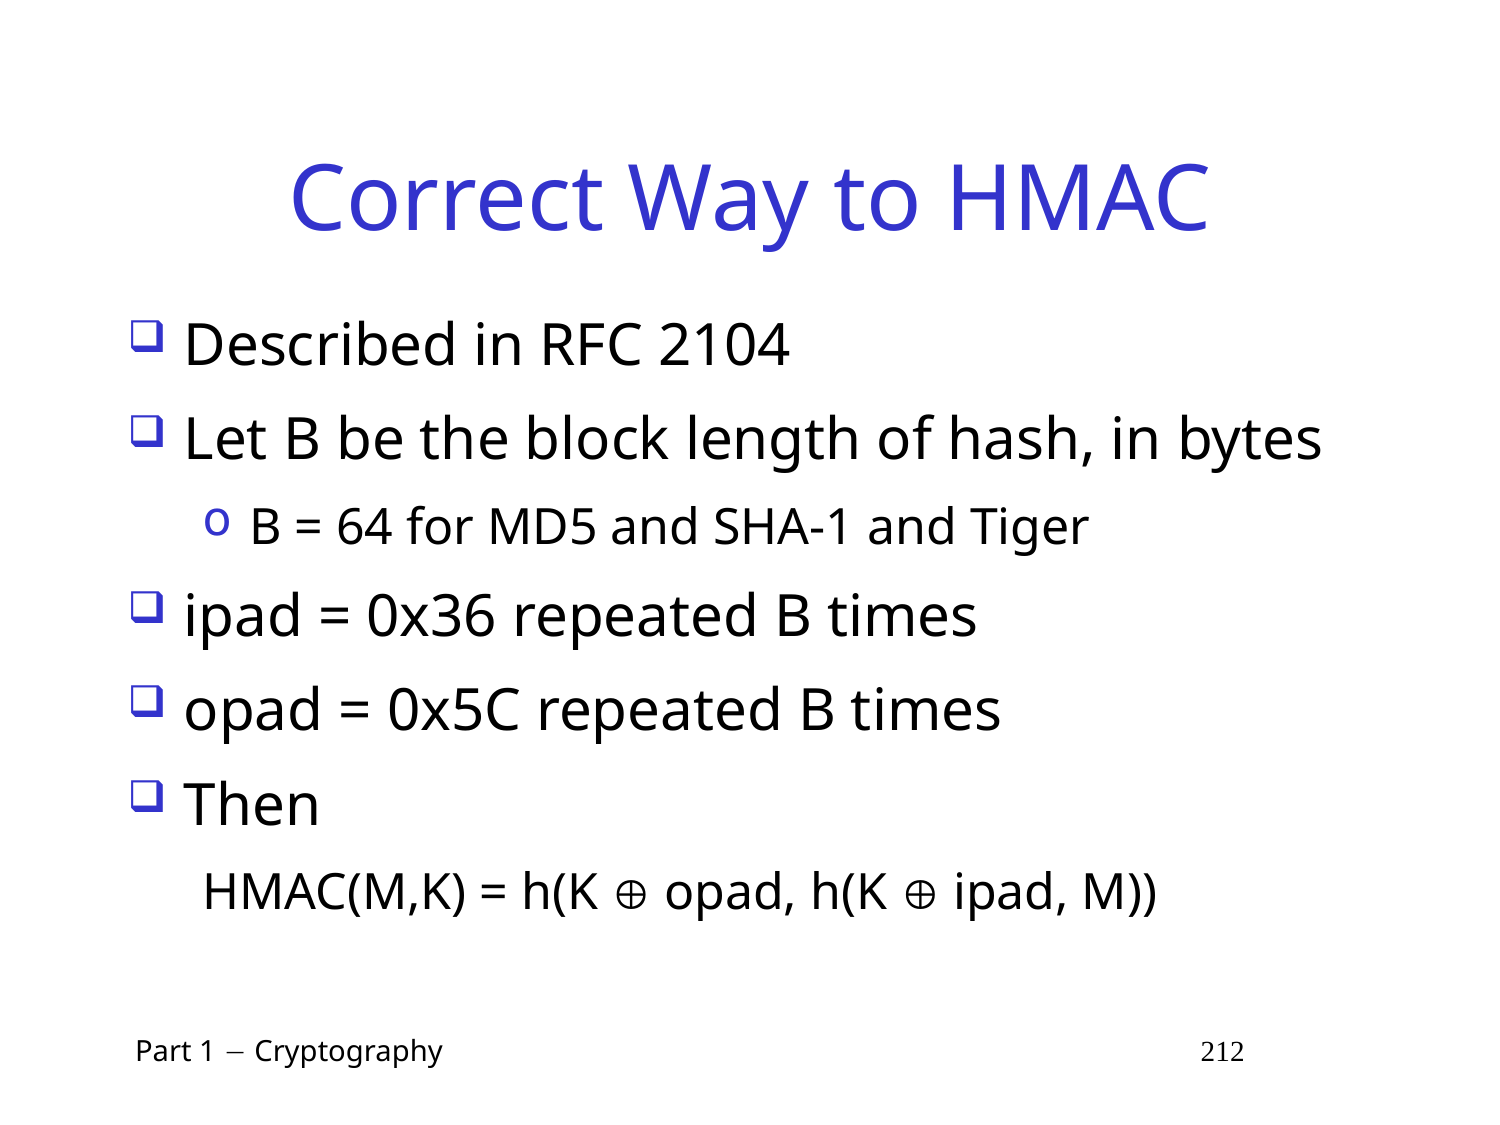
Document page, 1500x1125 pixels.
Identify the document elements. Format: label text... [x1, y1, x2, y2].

title Correct Way to HMAC [112, 99, 1388, 288]
footer Part 1  Cryptography 212 [112, 1024, 1401, 1101]
list Described in RFC 2104 Let B be the block length of hash, in bytes B = 64 for MD5 and SHA-1 and Tiger ipad = 0x36 repeated B times opad = 0x5C repeated B times Then HMAC(M,K) = h(K  opad, h(K  ipad, M)) [112, 299, 1388, 976]
